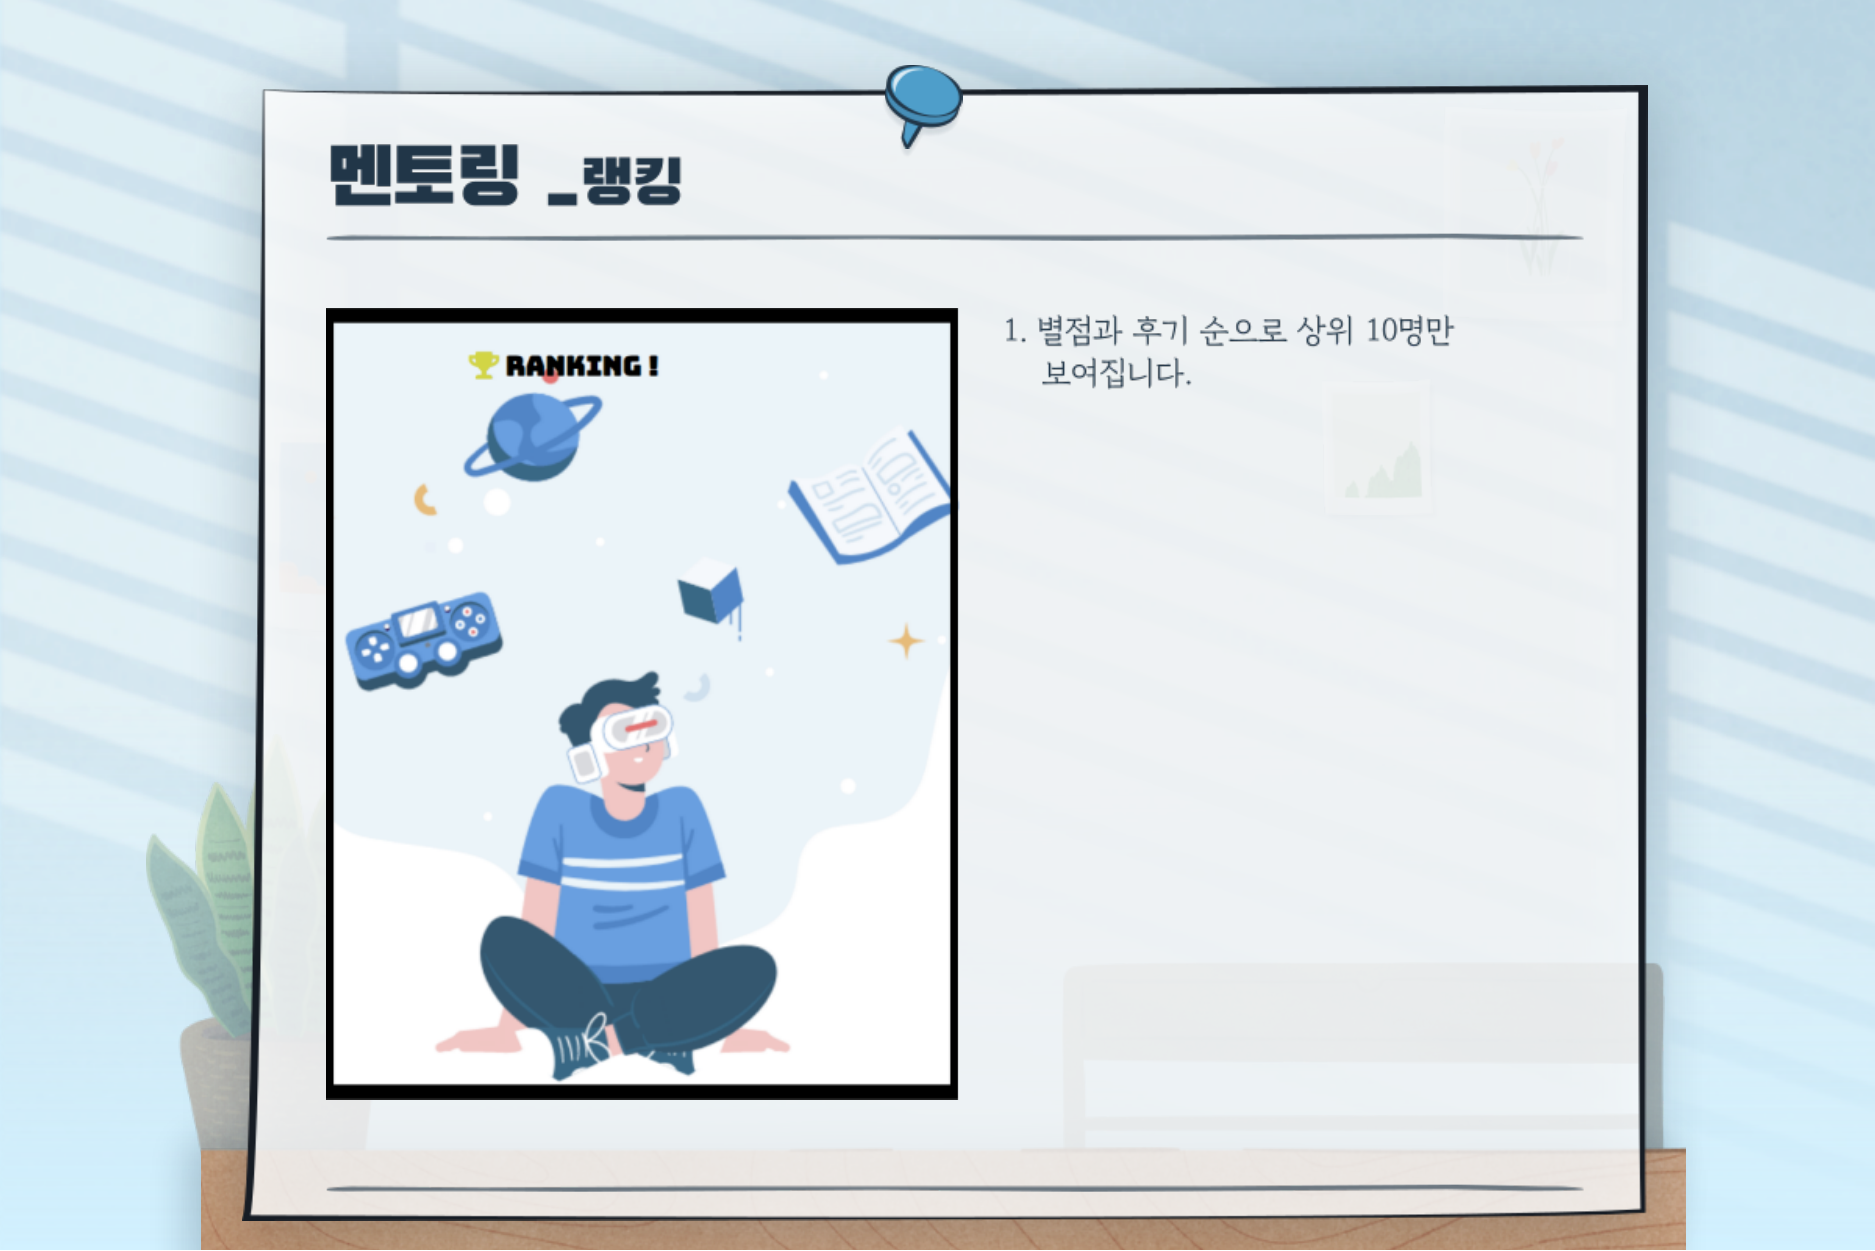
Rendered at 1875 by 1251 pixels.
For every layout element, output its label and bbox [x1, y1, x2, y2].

text_box [241, 85, 1648, 1222]
text_box [326, 233, 1584, 241]
text_box [146, 107, 1687, 1250]
text_box [326, 308, 960, 1100]
text_box [326, 1184, 1584, 1192]
text_box [0, 0, 1875, 1250]
text_box [884, 65, 963, 150]
picture [999, 303, 1471, 405]
picture [314, 115, 719, 278]
